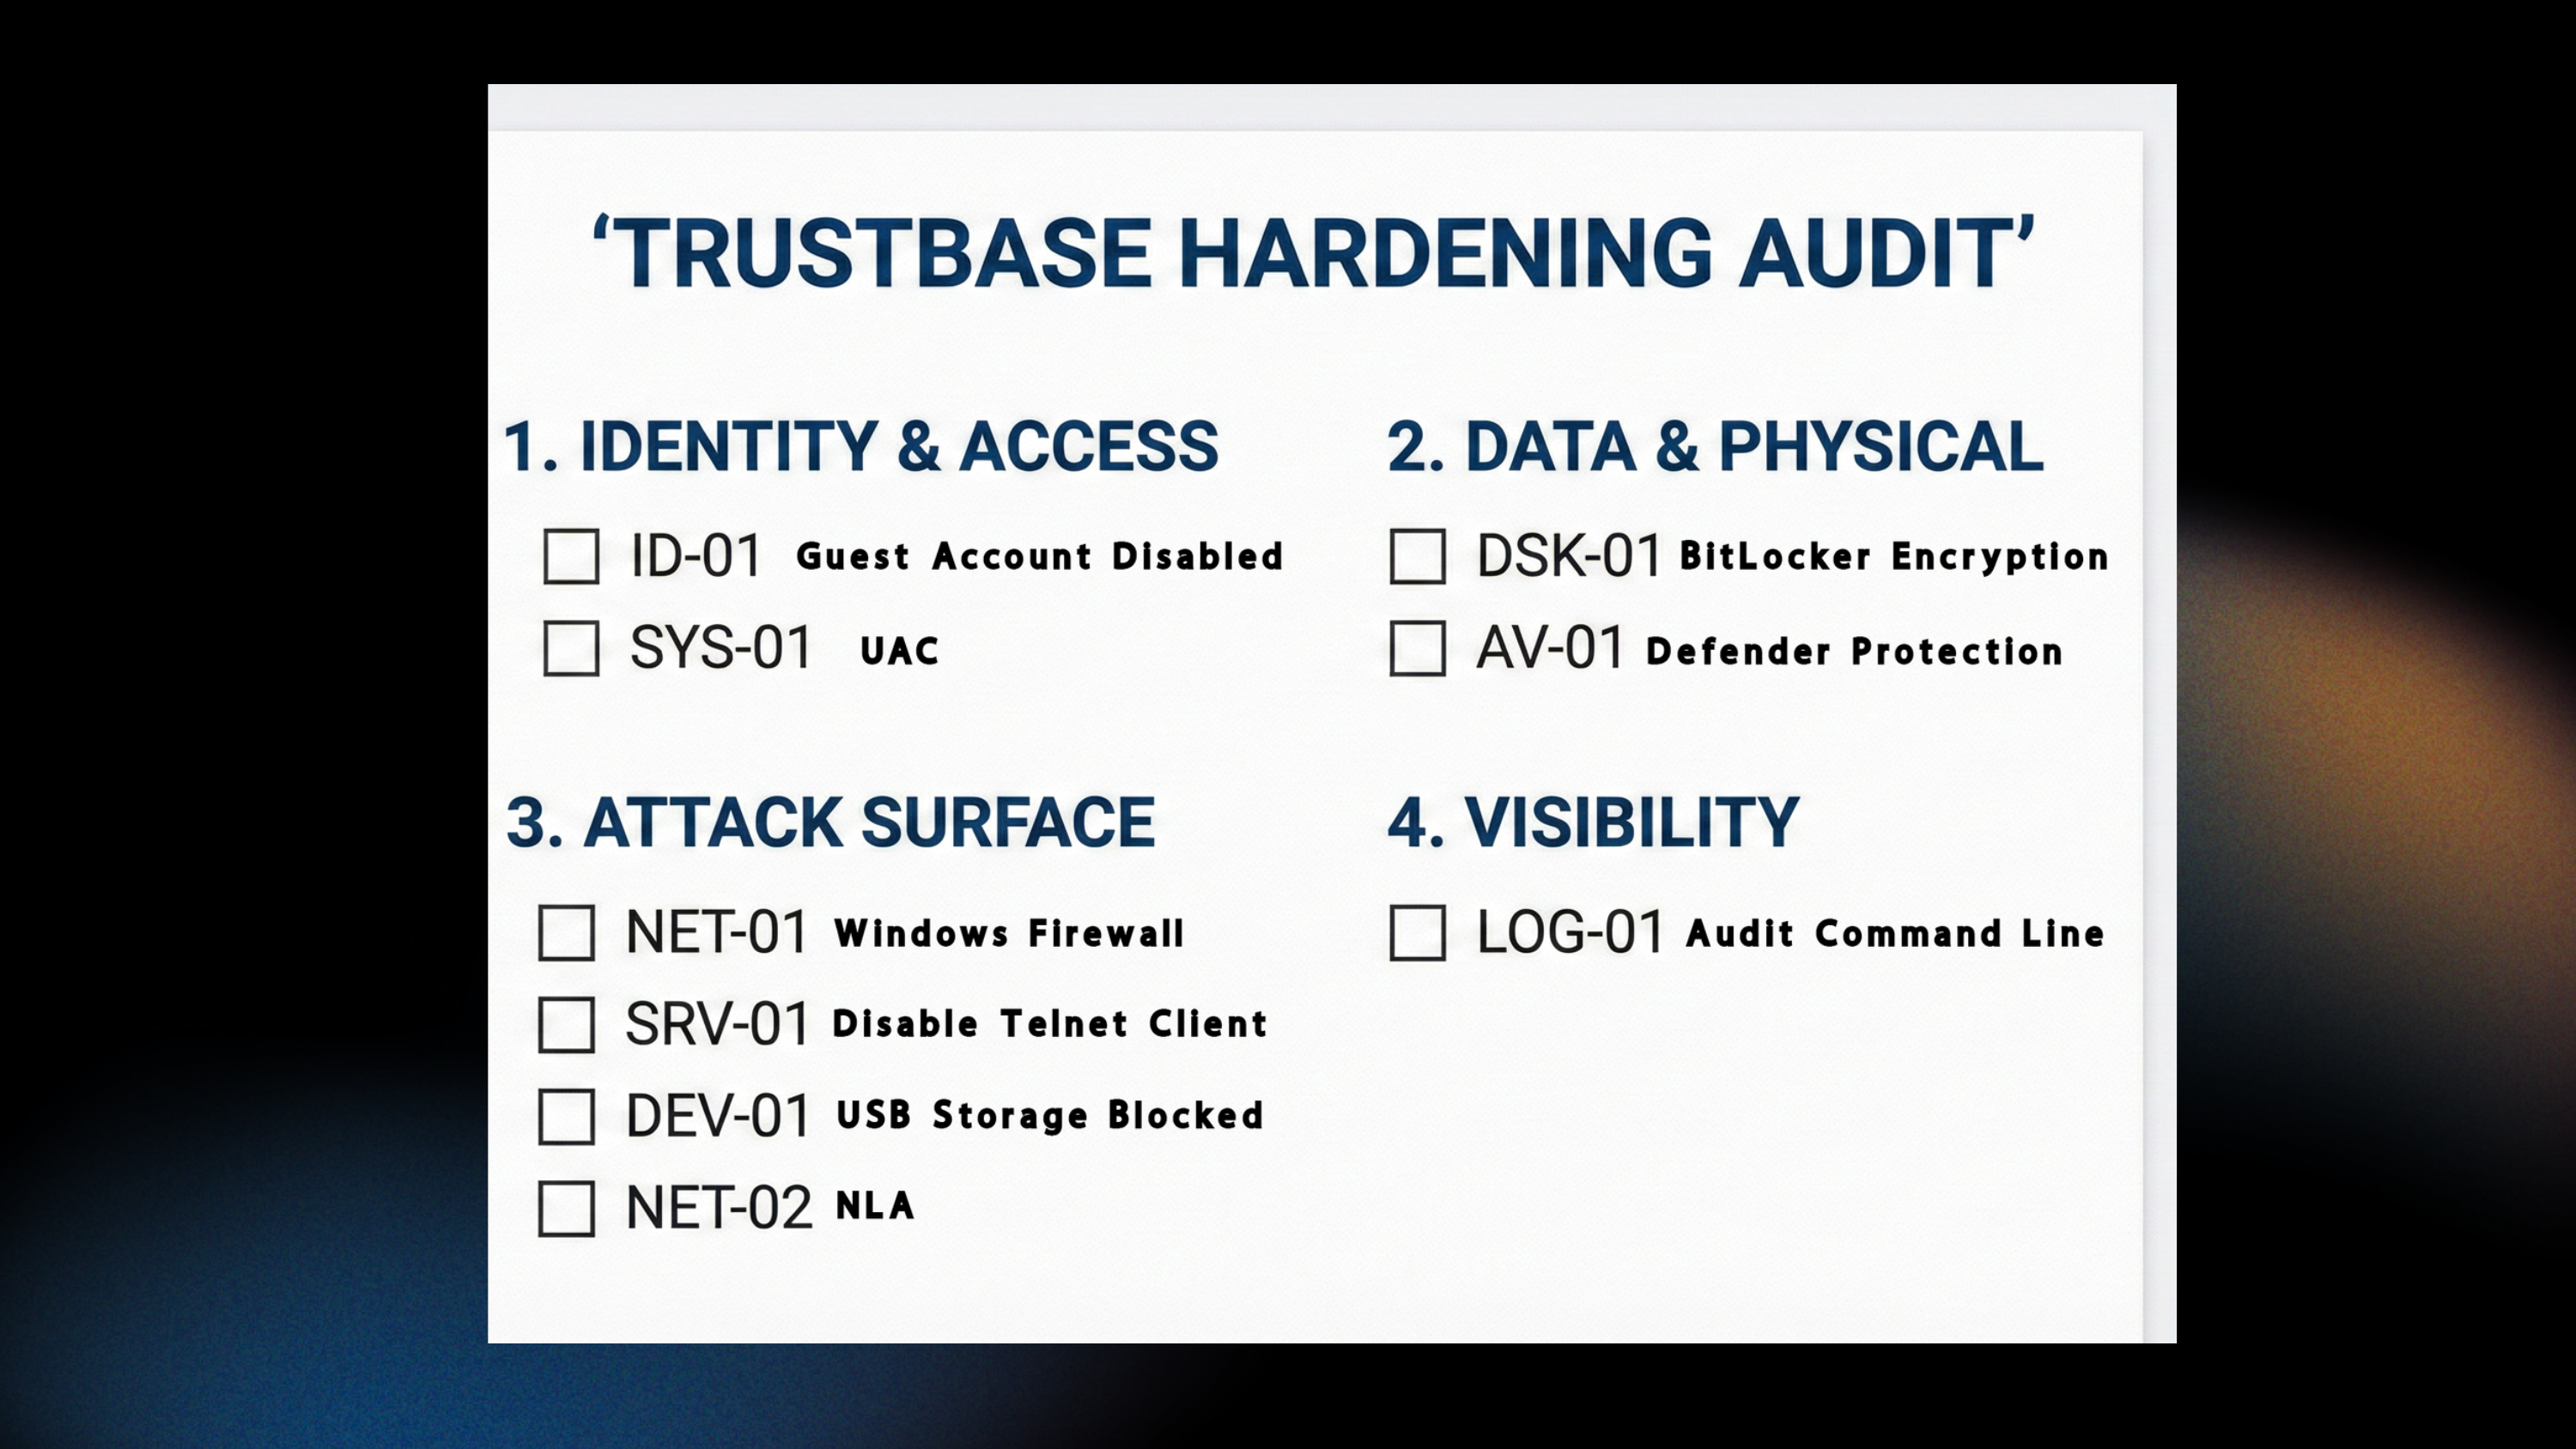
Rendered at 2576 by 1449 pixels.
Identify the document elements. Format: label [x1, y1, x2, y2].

text_box [0, 419, 2576, 1449]
text_box [488, 84, 2178, 1343]
